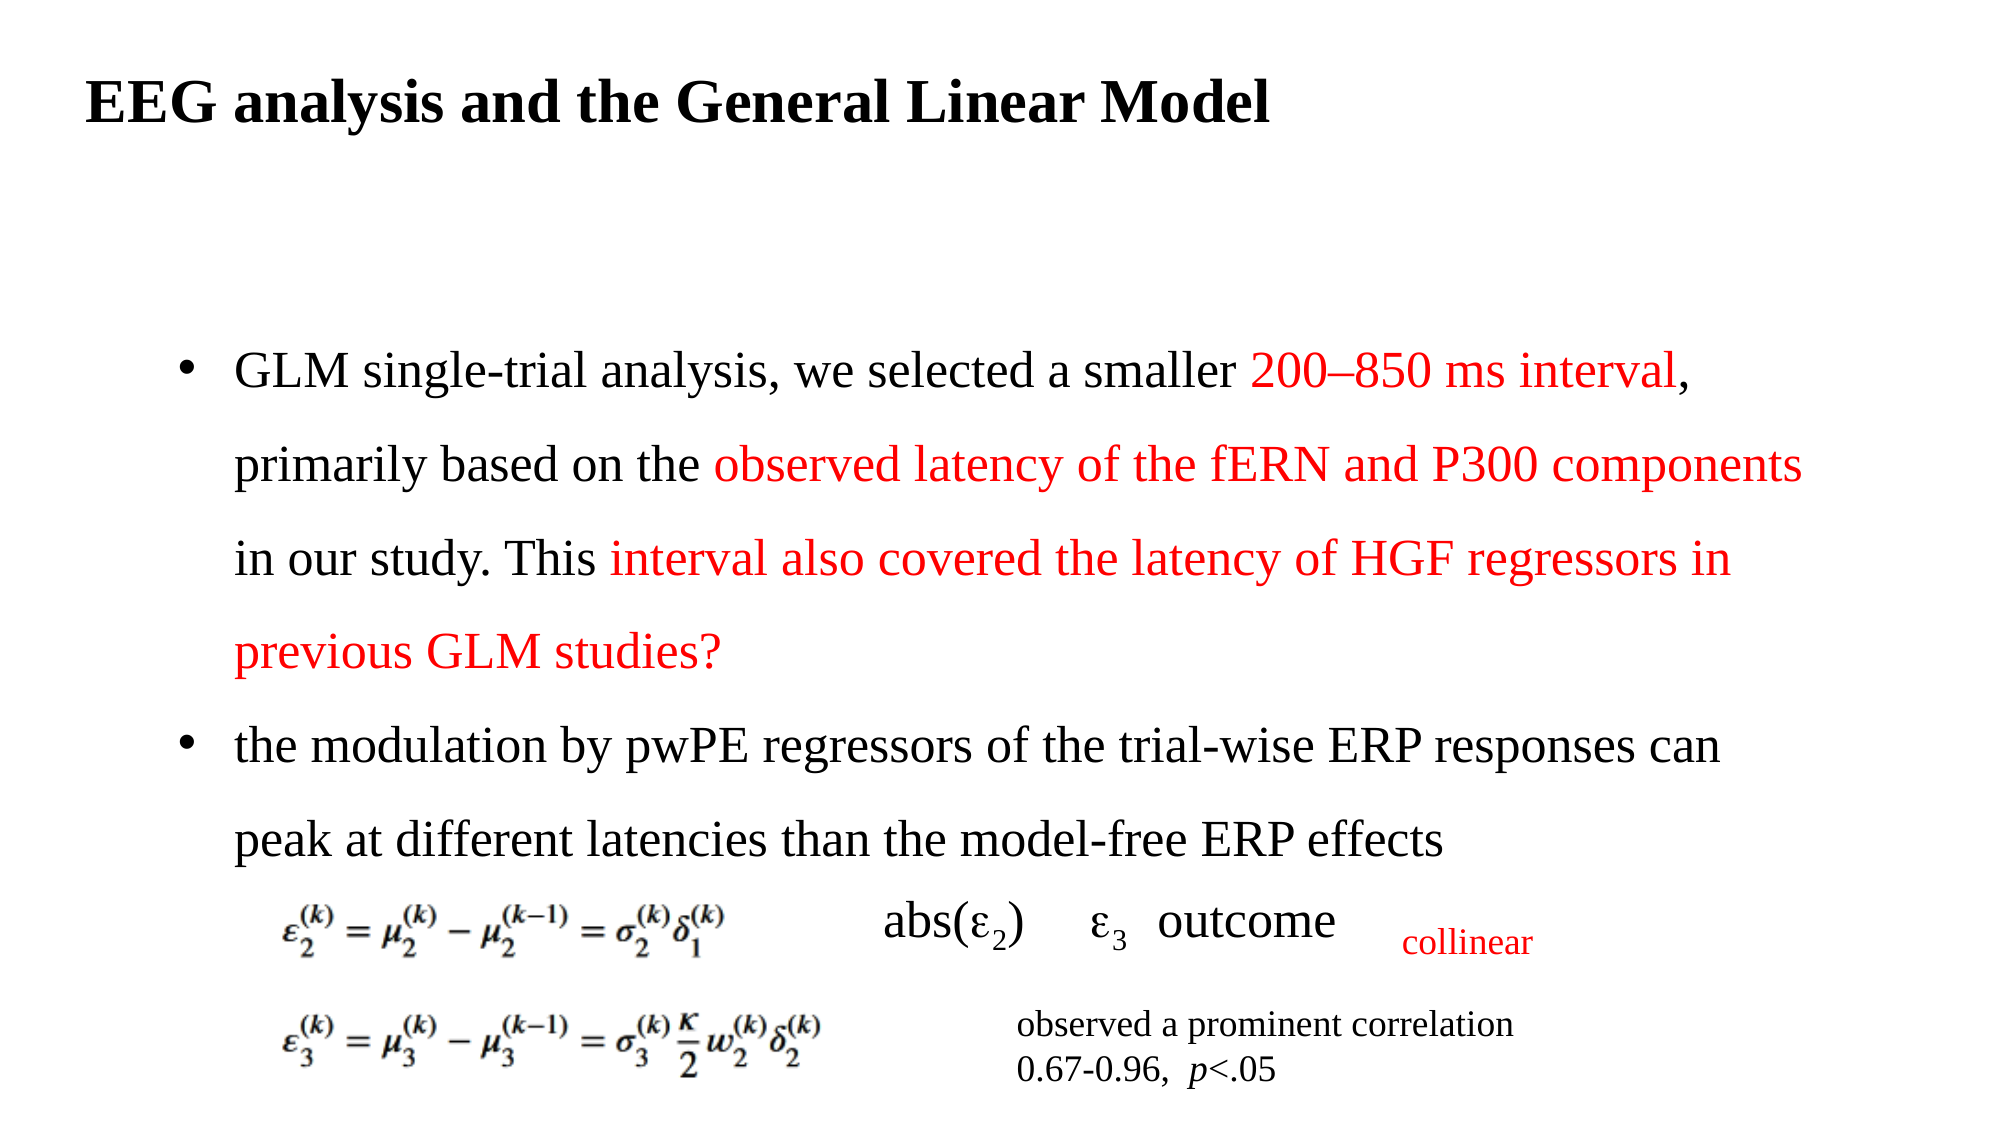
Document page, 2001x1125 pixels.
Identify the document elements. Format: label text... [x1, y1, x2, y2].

text_box observed a prominent correlation 0.67-0.96, p<.05 [1001, 991, 1530, 1097]
text_box GLM single-trial analysis, we selected a smaller 200–850 ms interval, primarily based on the observed latency of the fERN and P300 components in our study. This interval also covered the latency of HGF regressors in previous GLM studies? the modulation by pwPE regressors of the trial-wise ERP responses can peak at different latencies than the model-free ERP effects [163, 296, 1837, 874]
text_box collinear [1387, 909, 1549, 970]
text_box EEG analysis and the General Linear Model [70, 52, 1461, 143]
picture [239, 868, 855, 1111]
text_box abs(2) 3 outcome [868, 878, 1461, 964]
